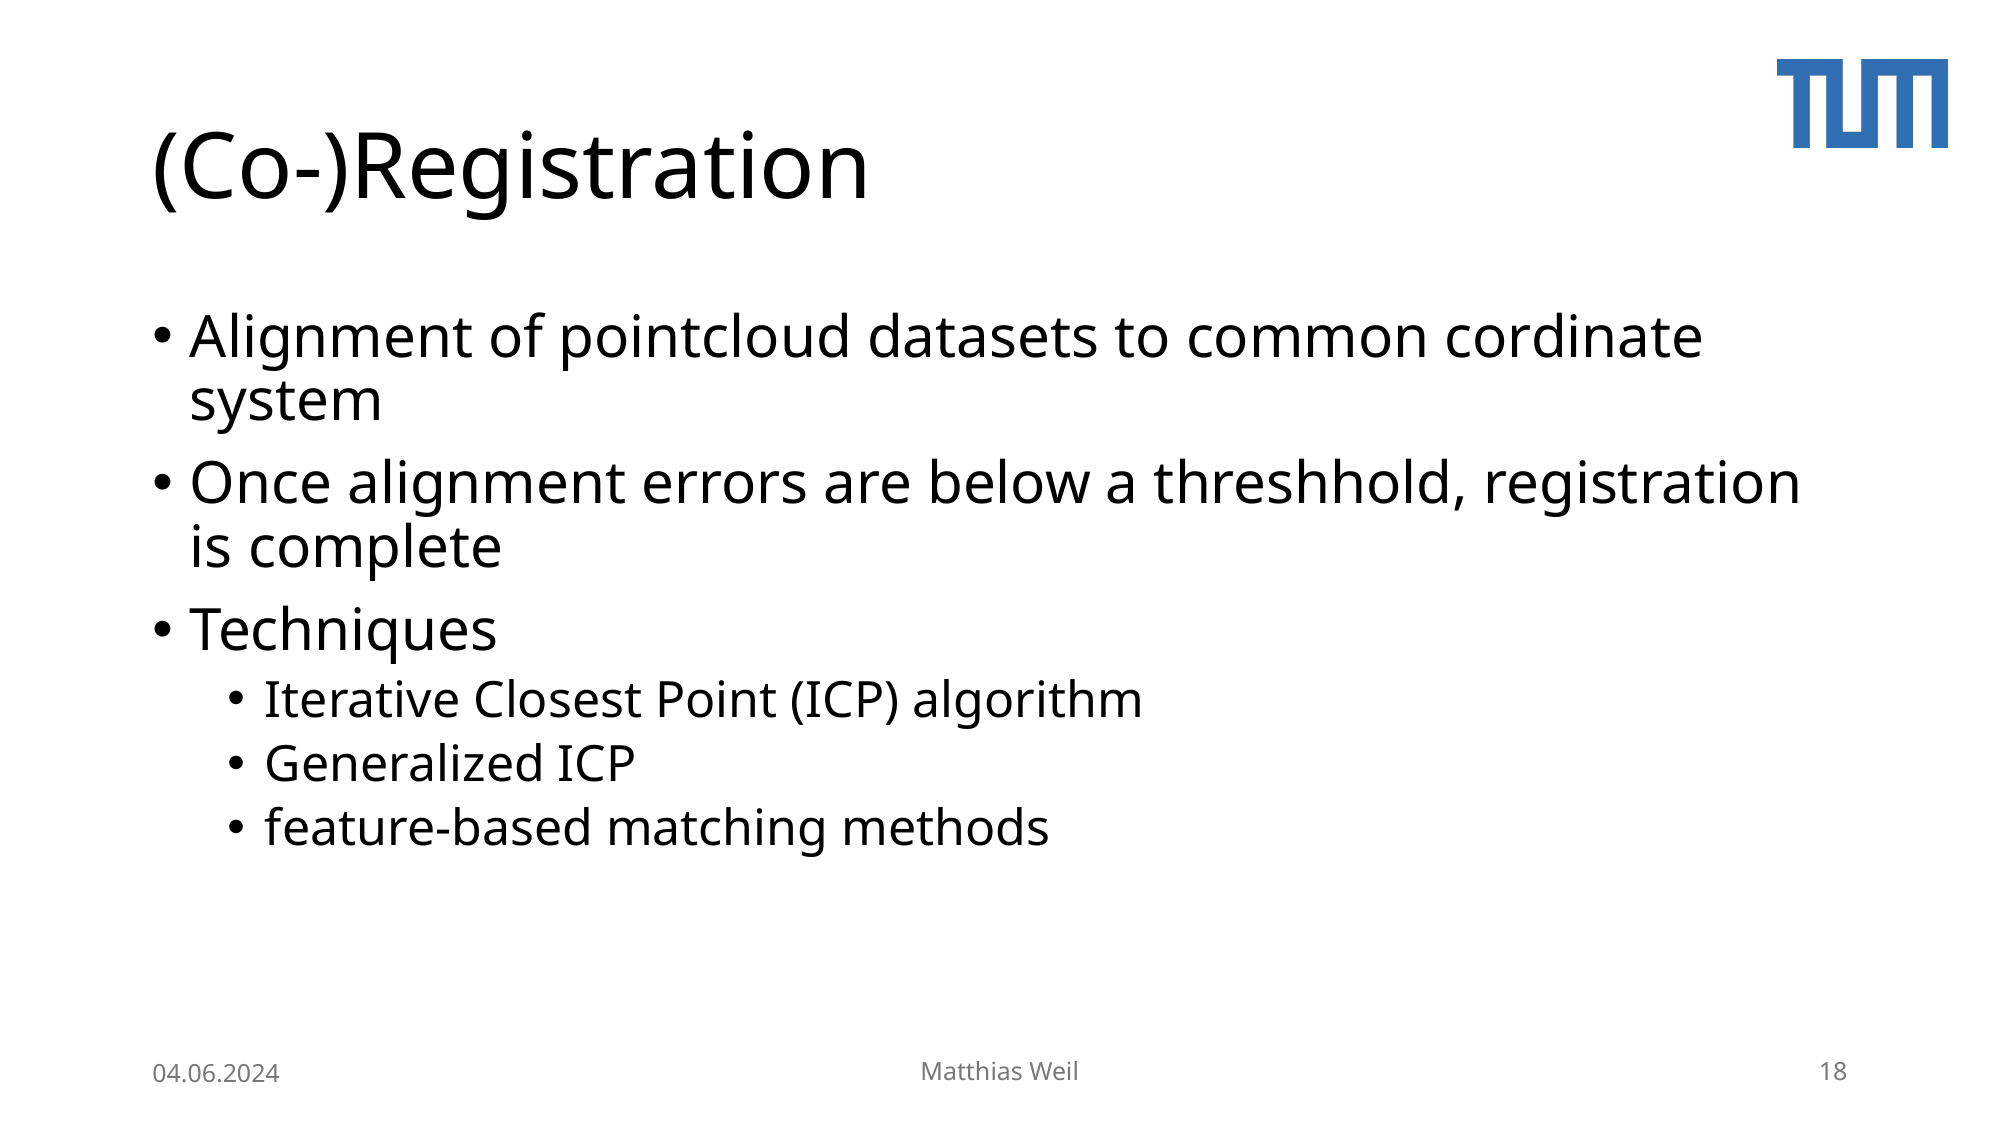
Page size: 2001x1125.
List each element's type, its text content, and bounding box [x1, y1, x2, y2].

footer Matthias Weil [662, 1042, 1338, 1103]
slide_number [137, 1042, 588, 1103]
list Alignment of pointcloud datasets to common cordinate system Once alignment errors are below a threshhold, registration is complete Techniques Iterative Closest Point (ICP) algorithm Generalized ICP feature-based matching methods [137, 299, 1863, 1014]
title (Co-)Registration [137, 59, 1565, 278]
picture [1777, 59, 1948, 148]
slide_number 18 [1412, 1042, 1863, 1103]
